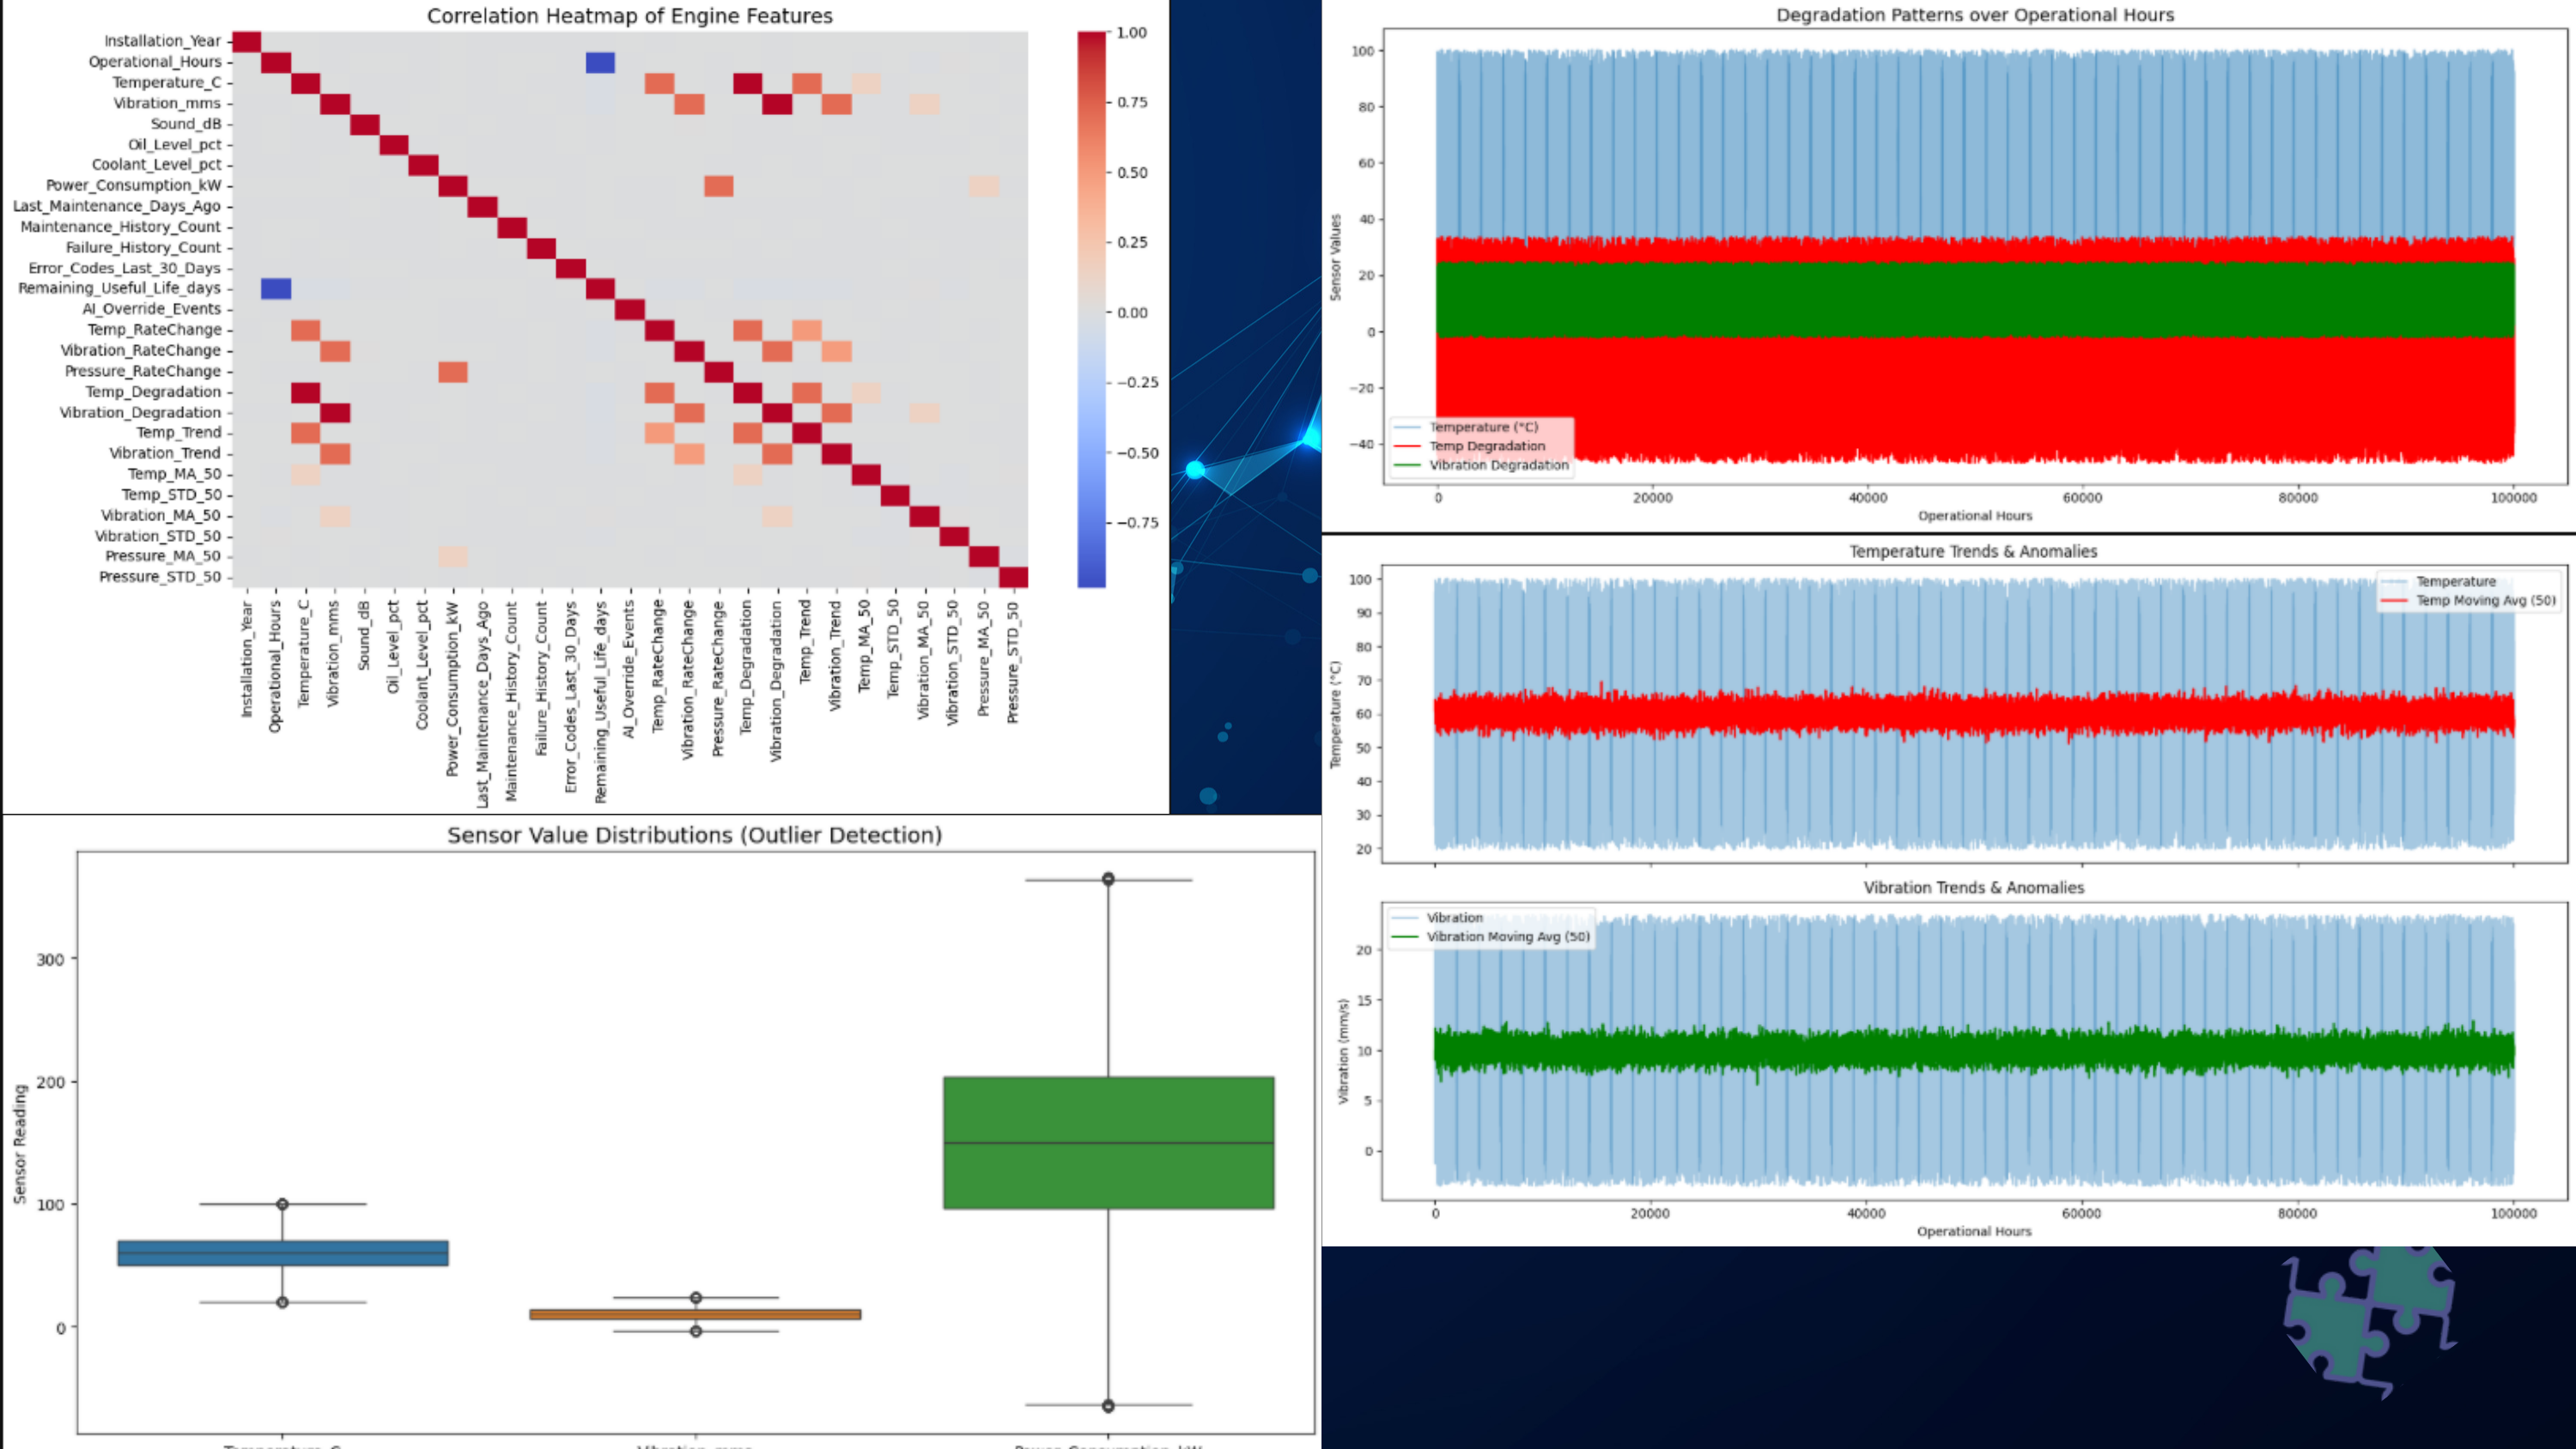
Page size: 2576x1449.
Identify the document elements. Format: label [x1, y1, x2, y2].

text_box [2251, 1246, 2488, 1422]
text_box [0, 814, 1321, 1449]
text_box [1171, 0, 1321, 814]
text_box [1321, 0, 2576, 1246]
text_box [0, 0, 1171, 814]
text_box [1321, 1246, 2576, 1449]
